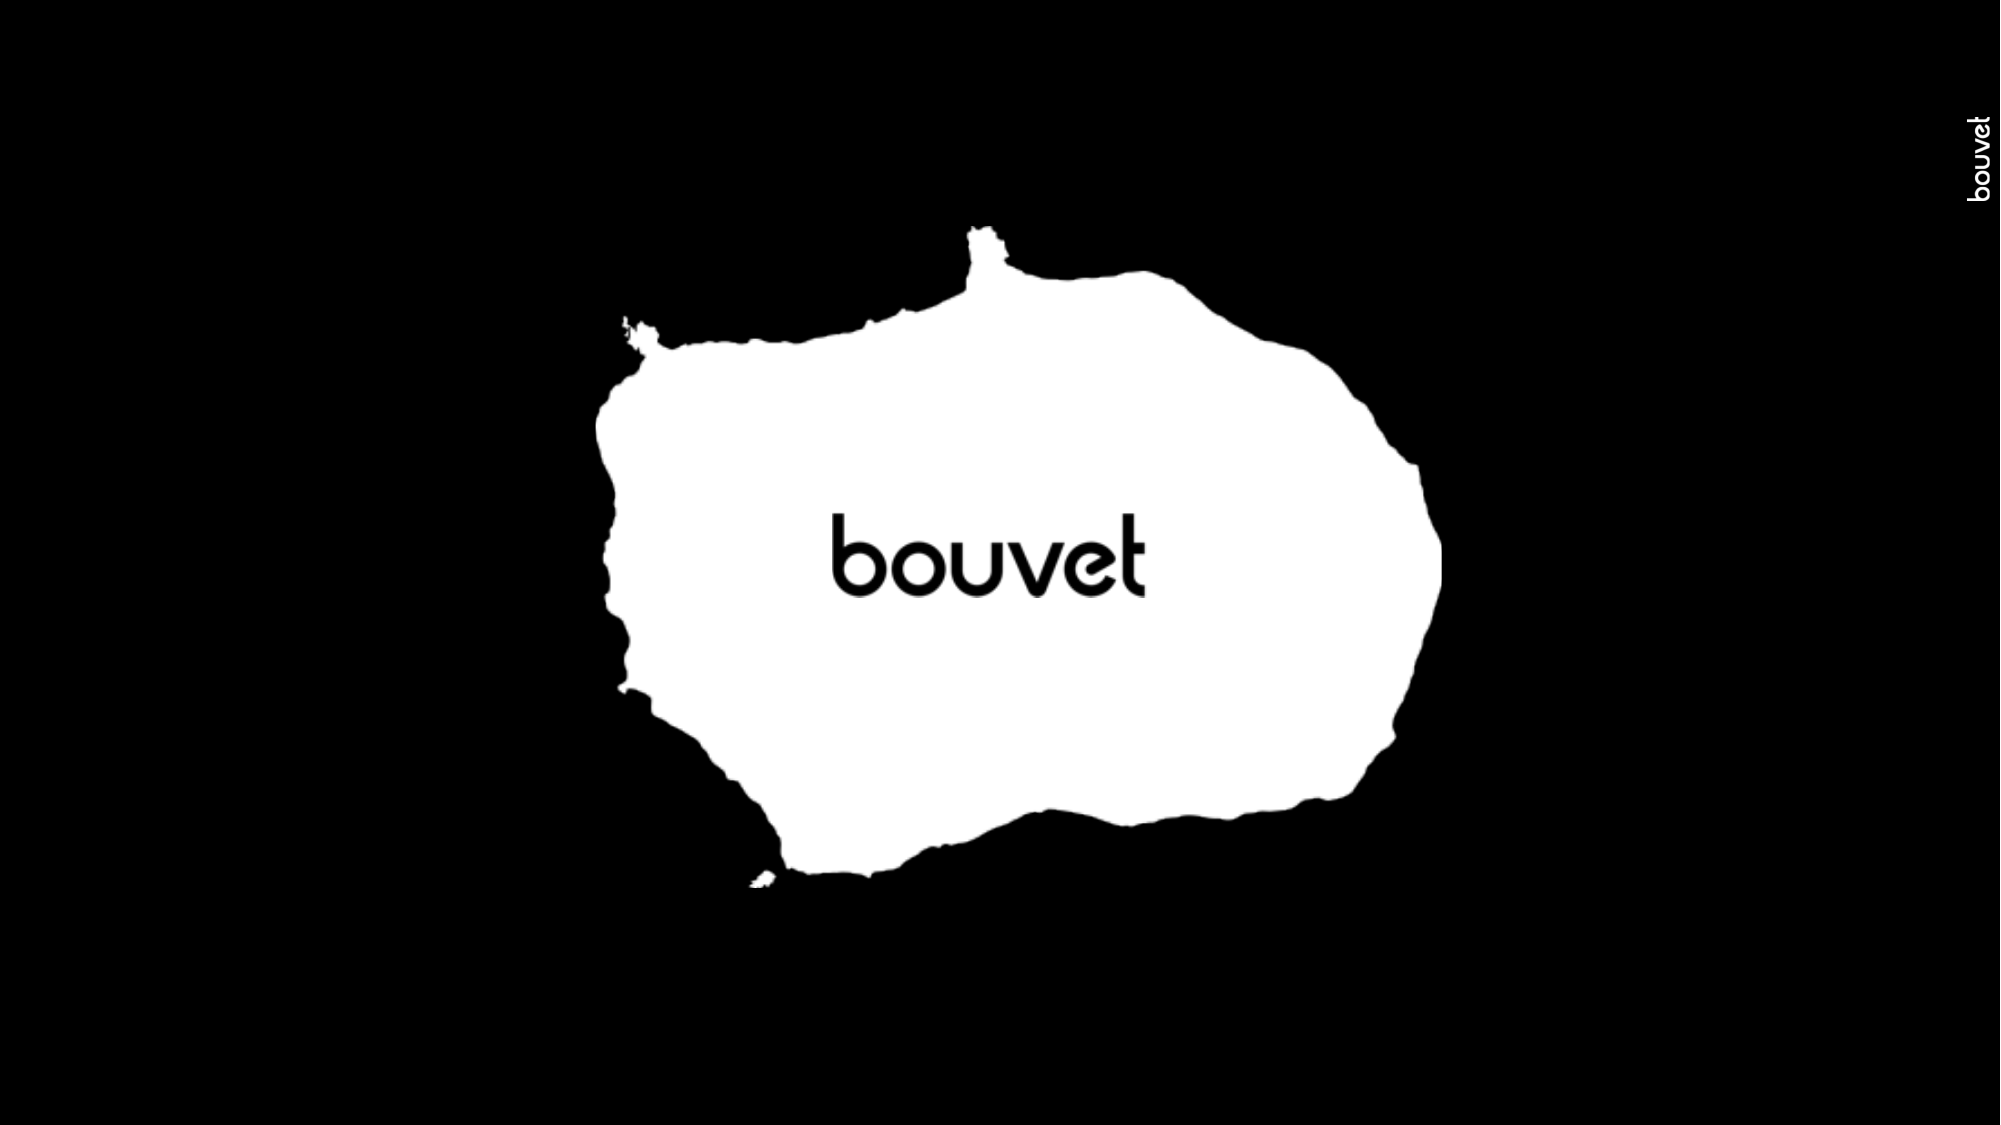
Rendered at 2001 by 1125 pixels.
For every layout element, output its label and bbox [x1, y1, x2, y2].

picture [832, 512, 1147, 598]
